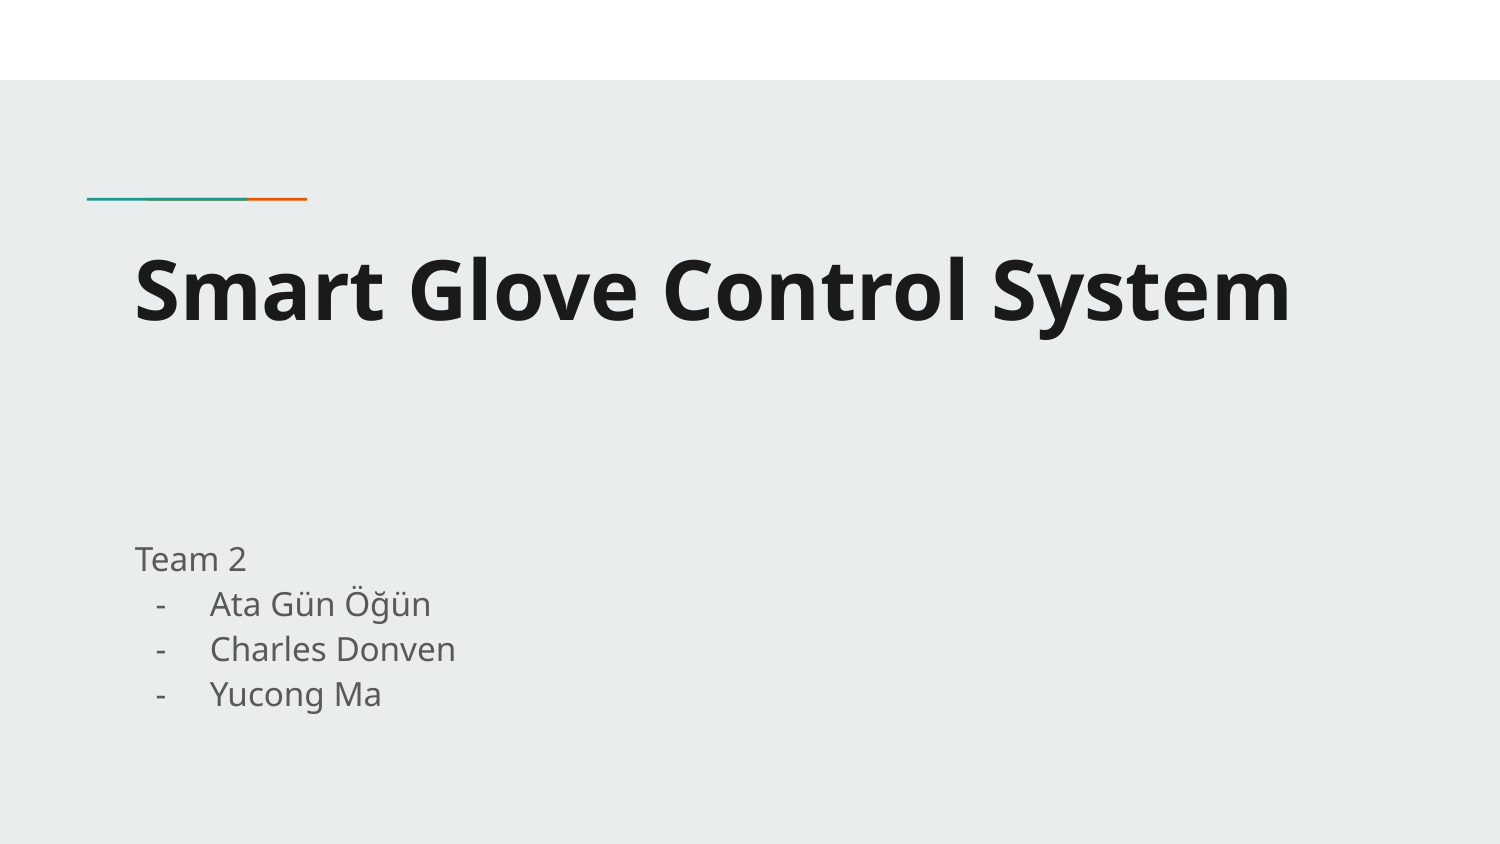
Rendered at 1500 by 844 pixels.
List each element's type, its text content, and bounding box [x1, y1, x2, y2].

subtitle Team 2 Ata Gün Öğün Charles Donven Yucong Ma [119, 520, 1381, 774]
title Smart Glove Control System [119, 216, 1381, 490]
